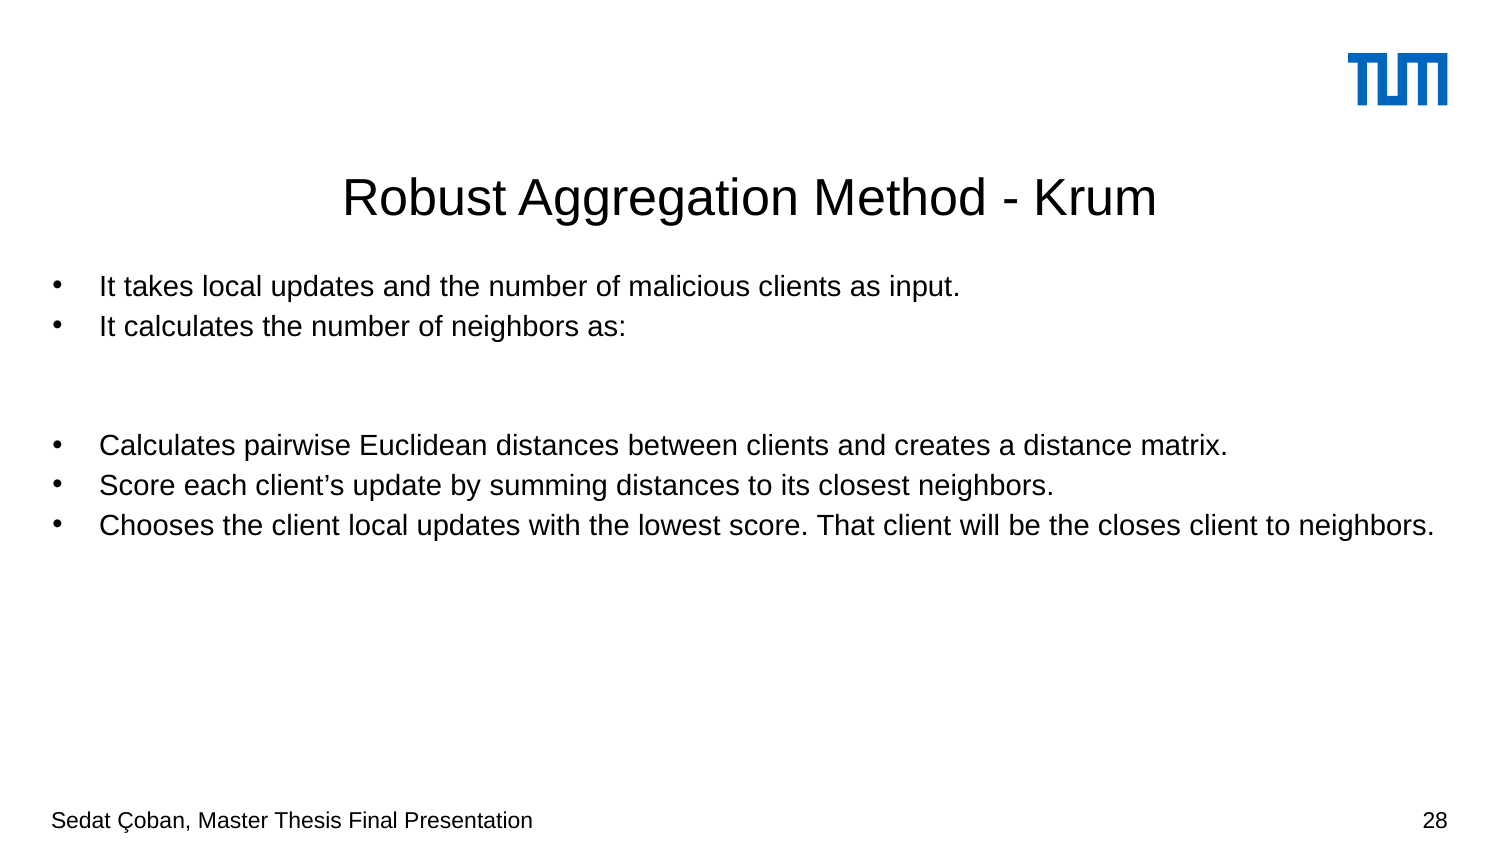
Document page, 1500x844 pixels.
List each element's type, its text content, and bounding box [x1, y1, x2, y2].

footer Sedat Çoban, Master Thesis Final Presentation [51, 796, 1112, 842]
slide_number 28 [1112, 796, 1448, 842]
title Robust Aggregation Method - Krum [52, 159, 1449, 223]
